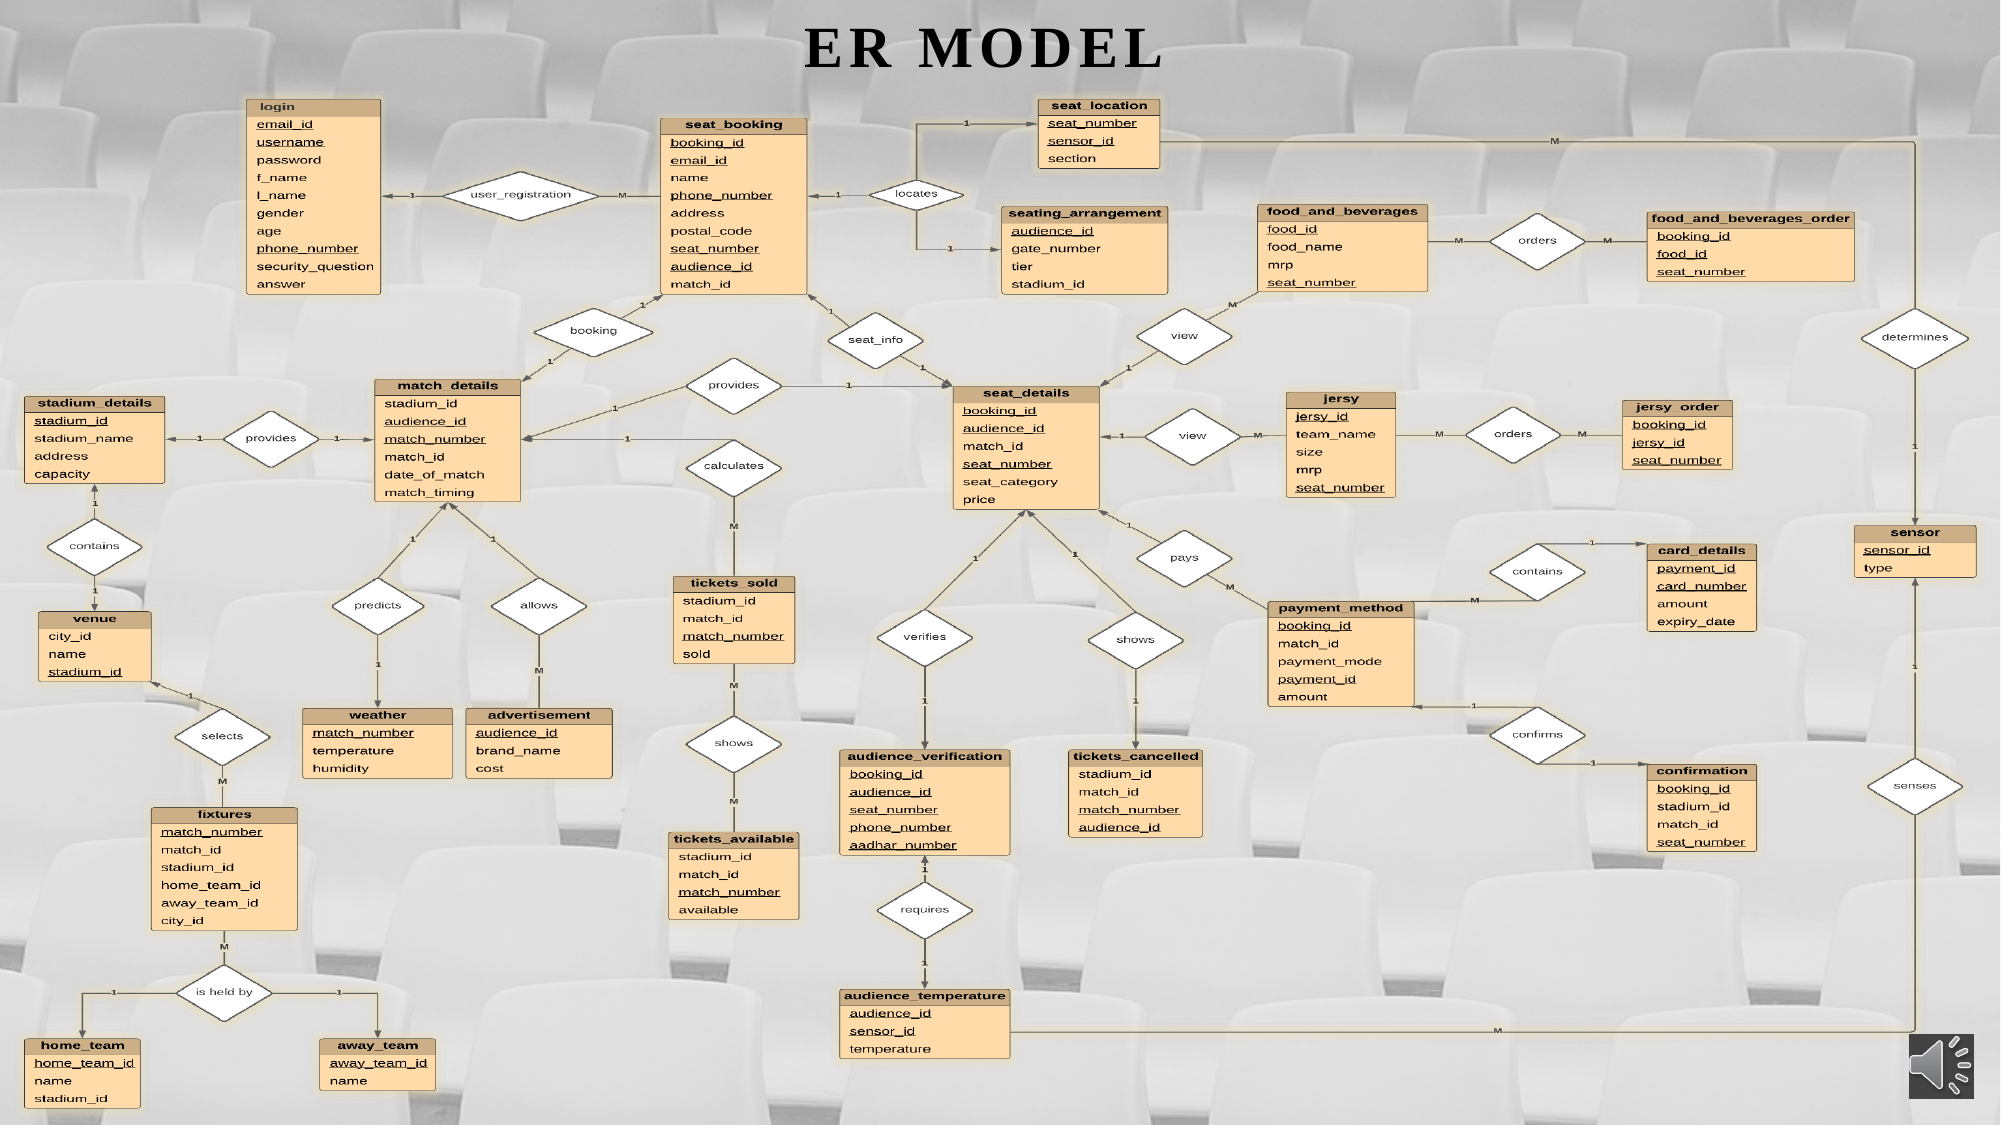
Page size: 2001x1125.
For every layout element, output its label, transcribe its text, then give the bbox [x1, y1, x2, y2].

picture [0, 82, 2000, 1125]
text_box ER MODEL [789, 1, 1211, 82]
